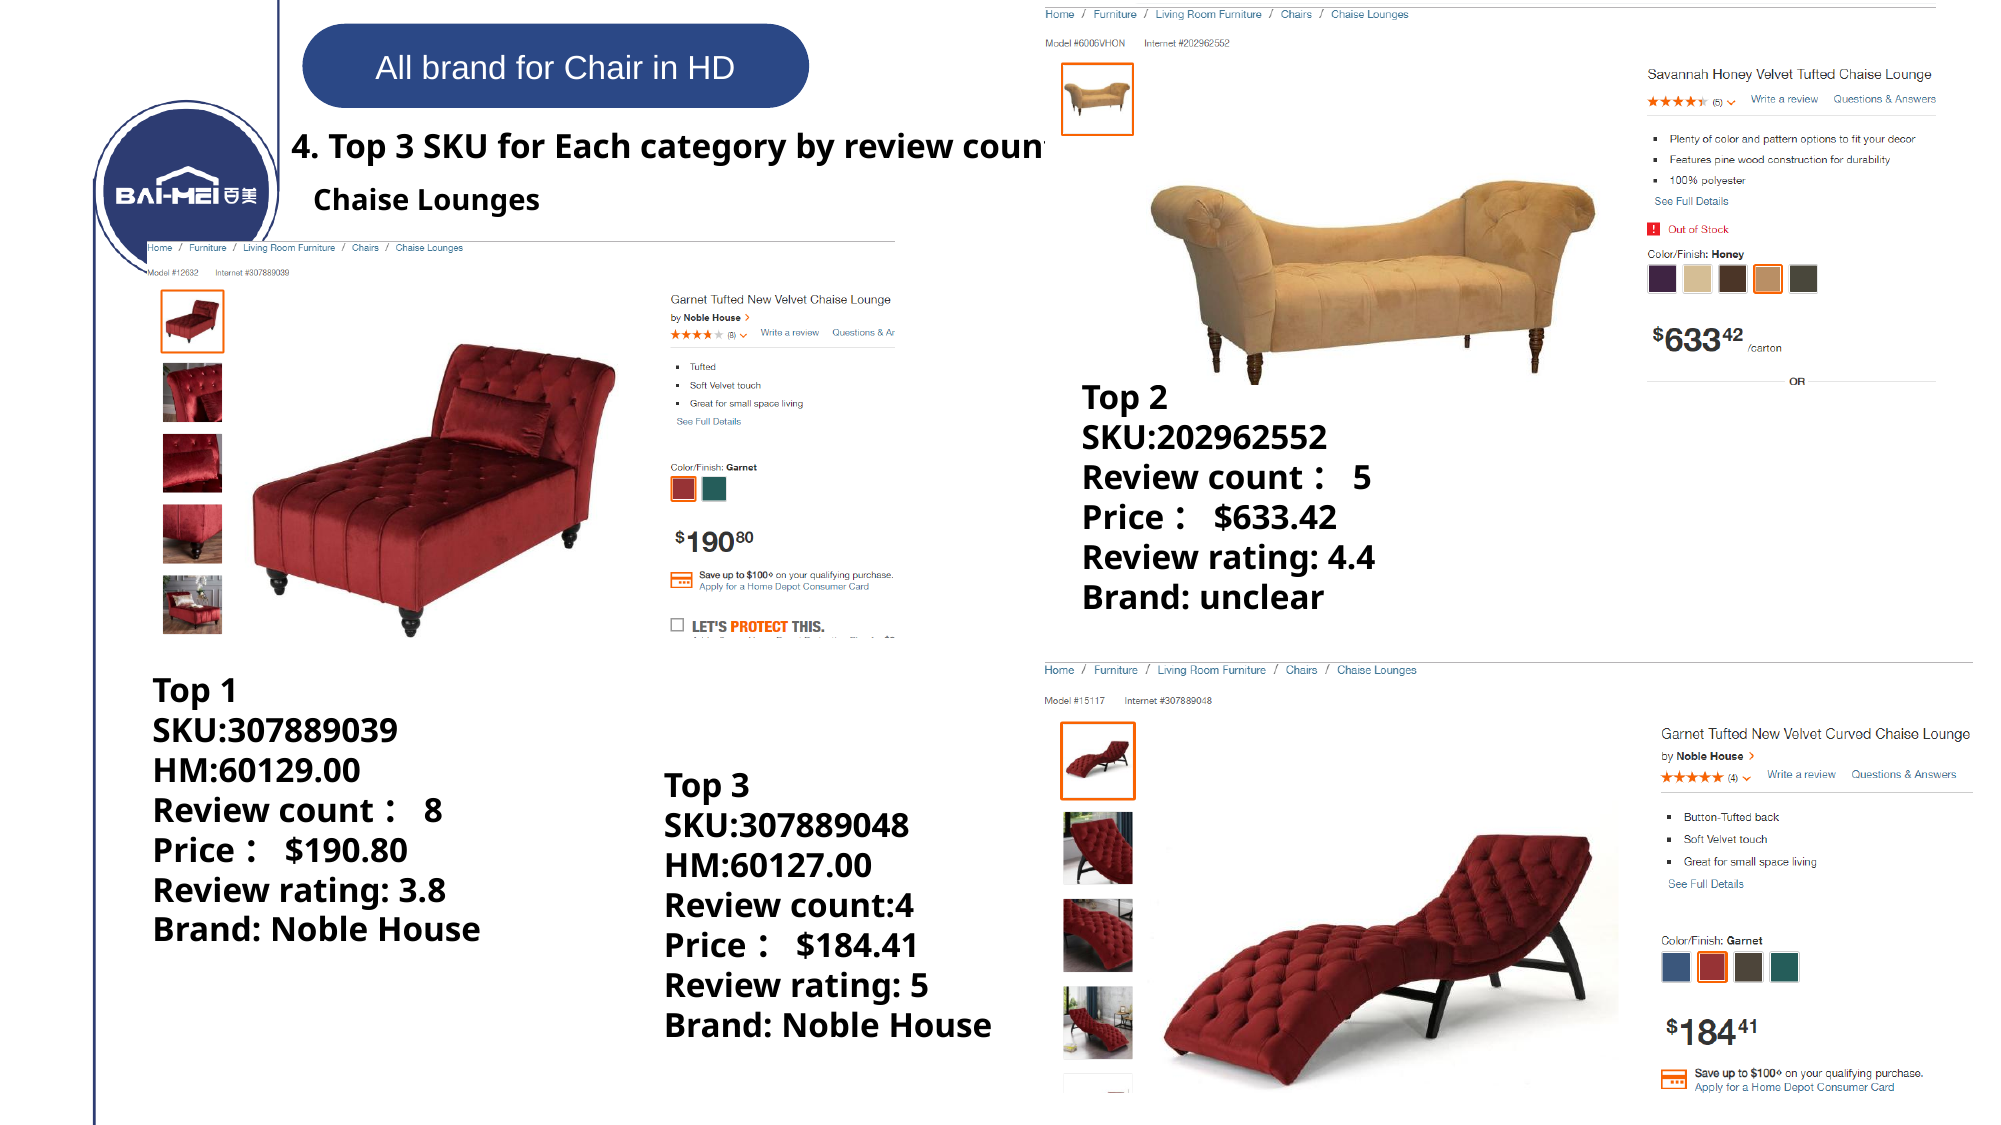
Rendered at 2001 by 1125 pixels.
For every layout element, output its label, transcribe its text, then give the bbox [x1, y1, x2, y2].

text_box Top 3 SKU:307889048 HM:60127.00 Review count:4 Price：$184.41 Review rating: 5 Brand: Noble House [649, 756, 1008, 1051]
text_box Chaise Lounges [298, 173, 591, 241]
picture [1045, 661, 1973, 1093]
picture [92, 0, 895, 1125]
text_box Top 2 SKU:202962552 Review count：5 Price：$633.42 Review rating: 4.4 Brand: unclear [1066, 385, 1396, 624]
text_box Top 1 SKU:307889039 HM:60129.00 Review count：8 Price：$190.80 Review rating: 3.8 Brand: Noble House [137, 661, 497, 956]
text_box All brand for Chair in HD [301, 22, 811, 109]
picture [1045, 3, 1936, 385]
text_box 4. Top 3 SKU for Each category by review count [276, 118, 934, 174]
